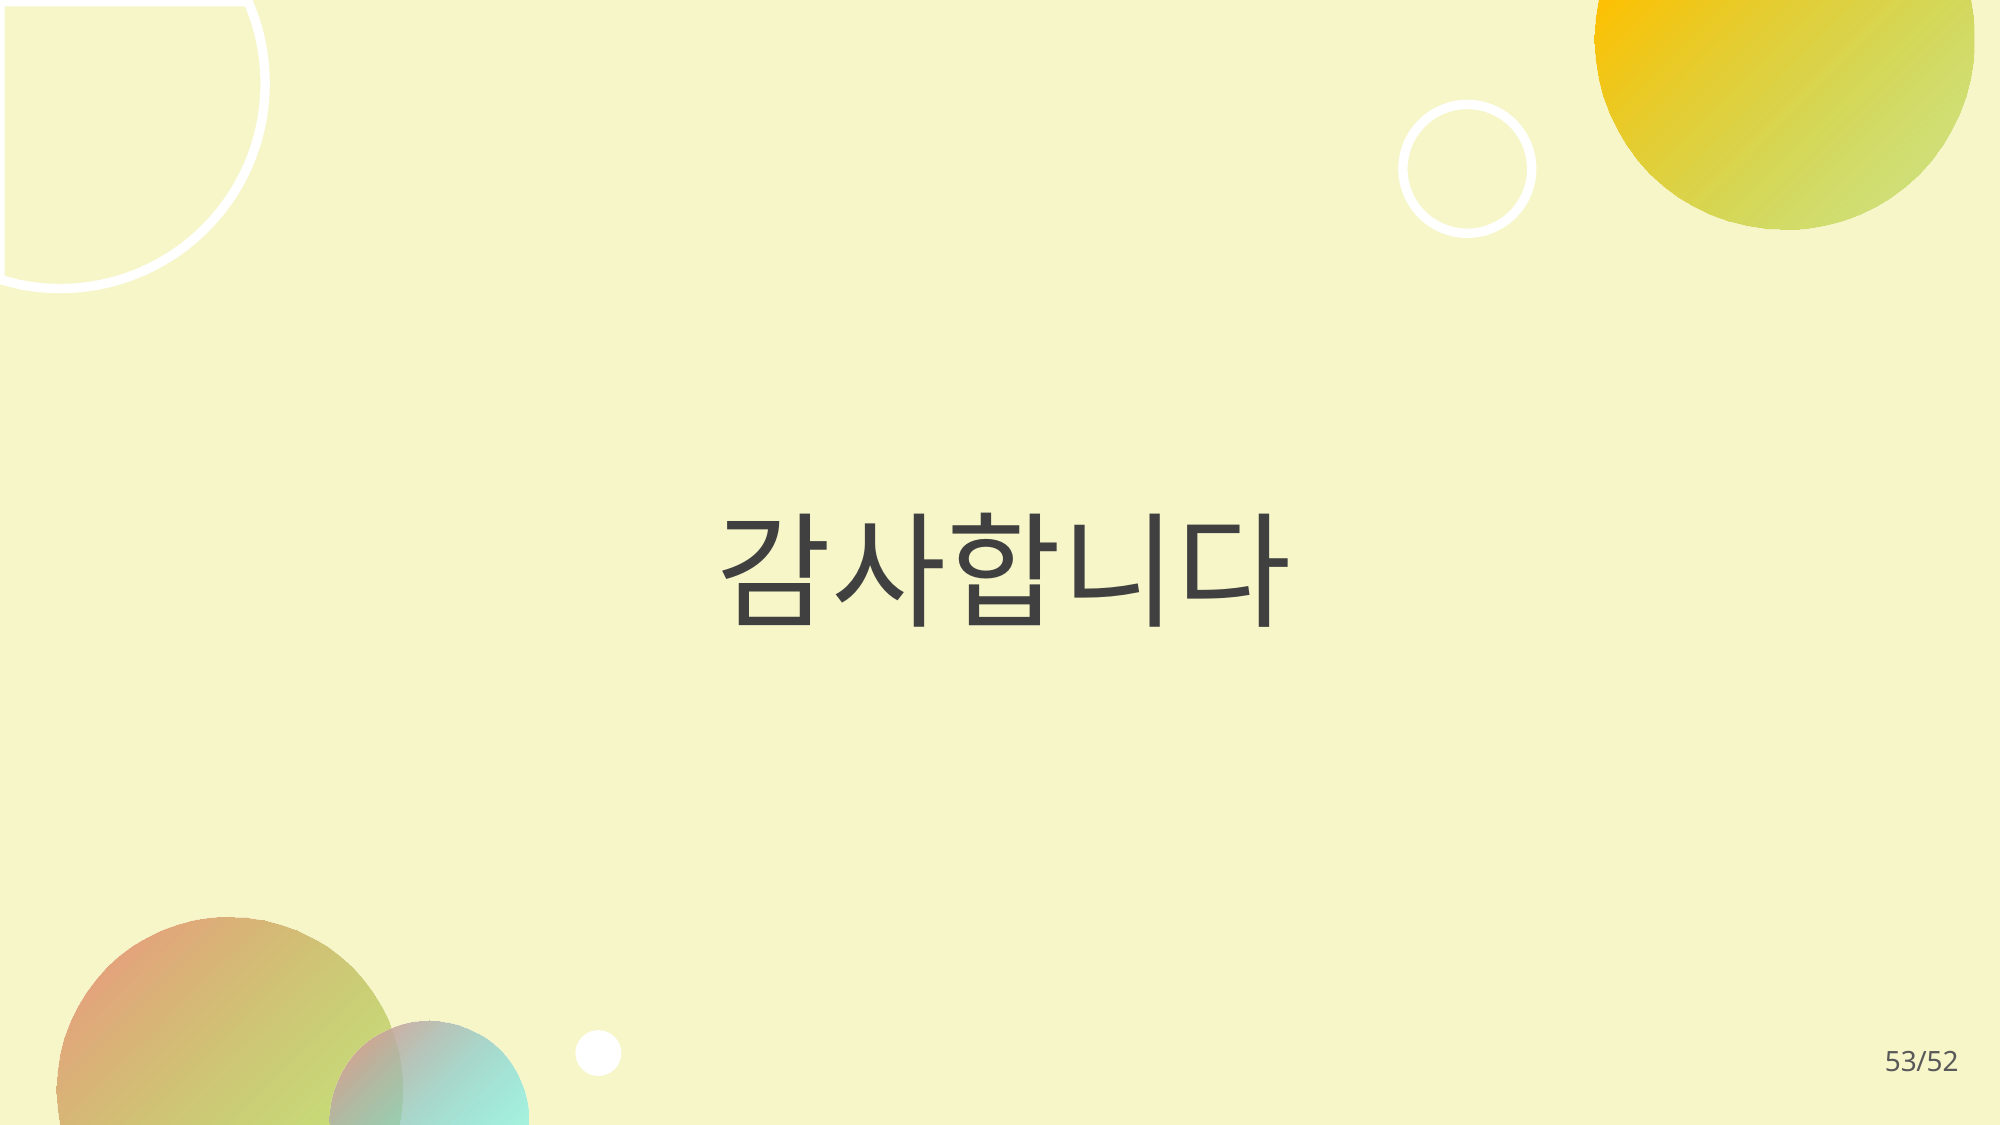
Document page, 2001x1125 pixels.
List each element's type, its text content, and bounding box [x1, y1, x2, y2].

slide_number 53/52 [1828, 1019, 1974, 1106]
title 감사합니다 [68, 472, 1932, 653]
